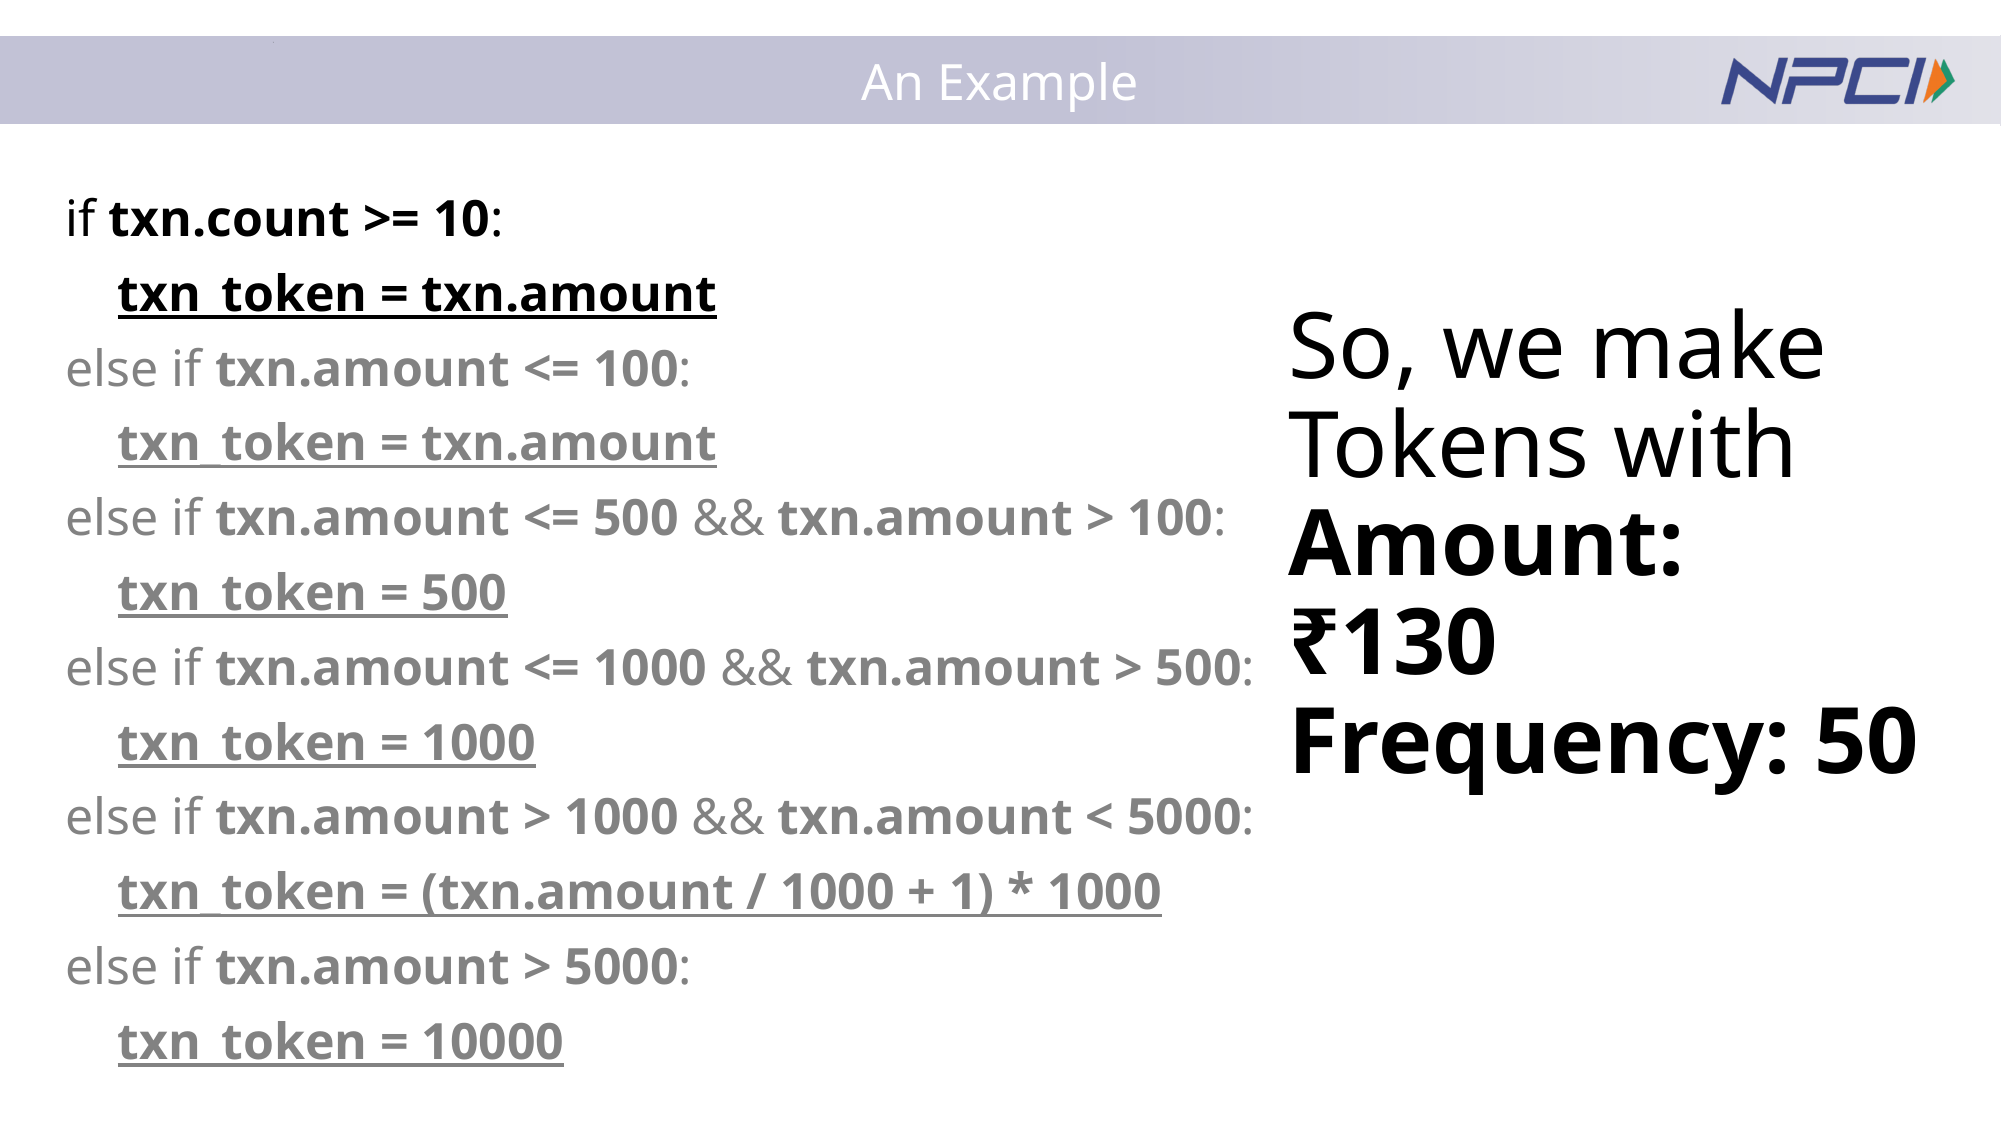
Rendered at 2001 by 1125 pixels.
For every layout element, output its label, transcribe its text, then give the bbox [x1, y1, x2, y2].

picture [1711, 46, 1964, 115]
text_box if txn.count >= 10: txn_token = txn.amount else if txn.amount <= 100: txn_token = txn.amount else if txn.amount <= 500 && txn.amount > 100: txn_token = 500 else if txn.amount <= 1000 && txn.amount > 500: txn_token = 1000 else if txn.amount > 1000 && txn.amount < 5000: txn_token = (txn.amount / 1000 + 1) * 1000 else if txn.amount > 5000: txn_token = 10000 [50, 185, 1274, 1016]
text_box So, we make Tokens with Amount: ₹130 Frequency: 50 [1273, 226, 1951, 801]
picture [271, 33, 275, 51]
text_box An Example [0, 34, 2000, 127]
